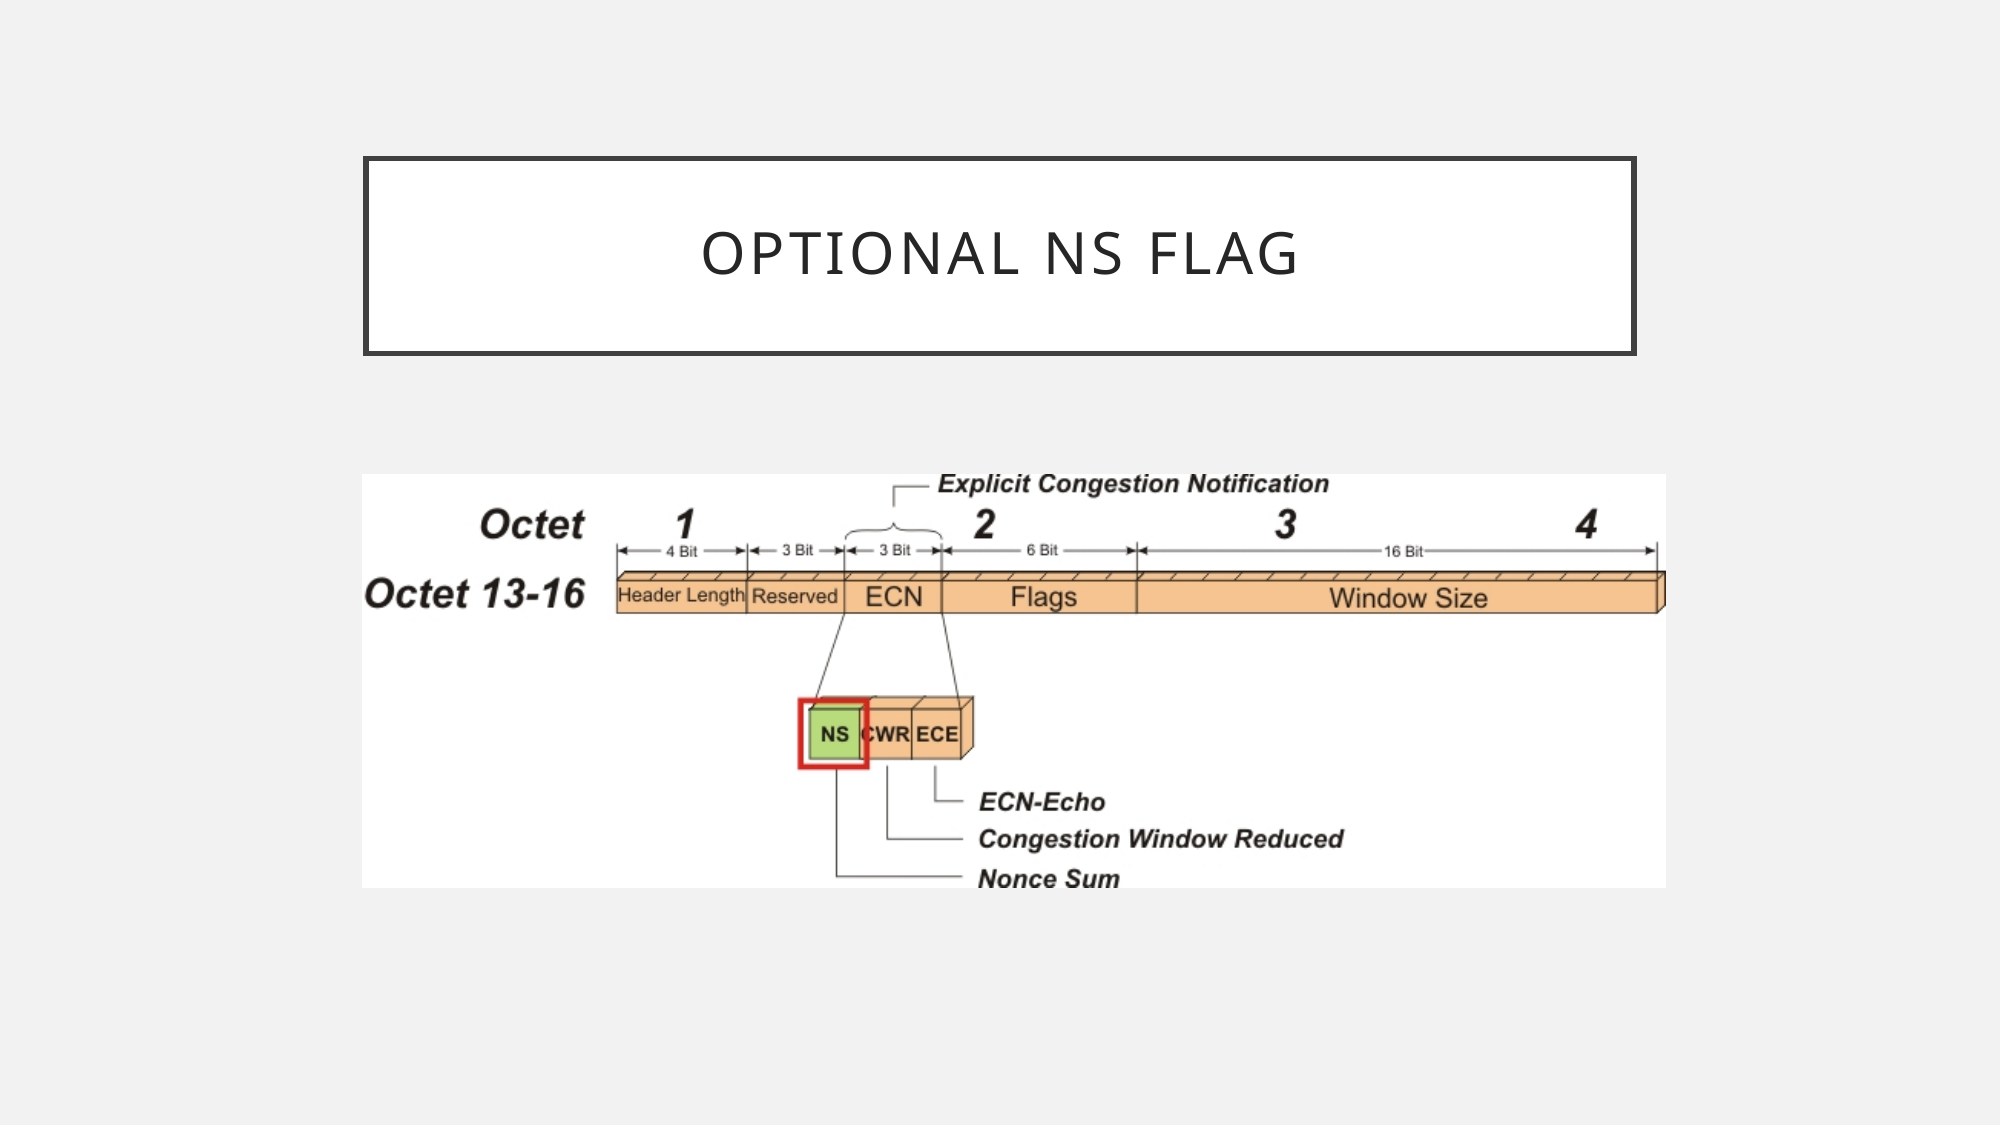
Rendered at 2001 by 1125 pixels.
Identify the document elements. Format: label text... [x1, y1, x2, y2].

title Optional NS flag [363, 156, 1637, 356]
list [362, 474, 1666, 888]
